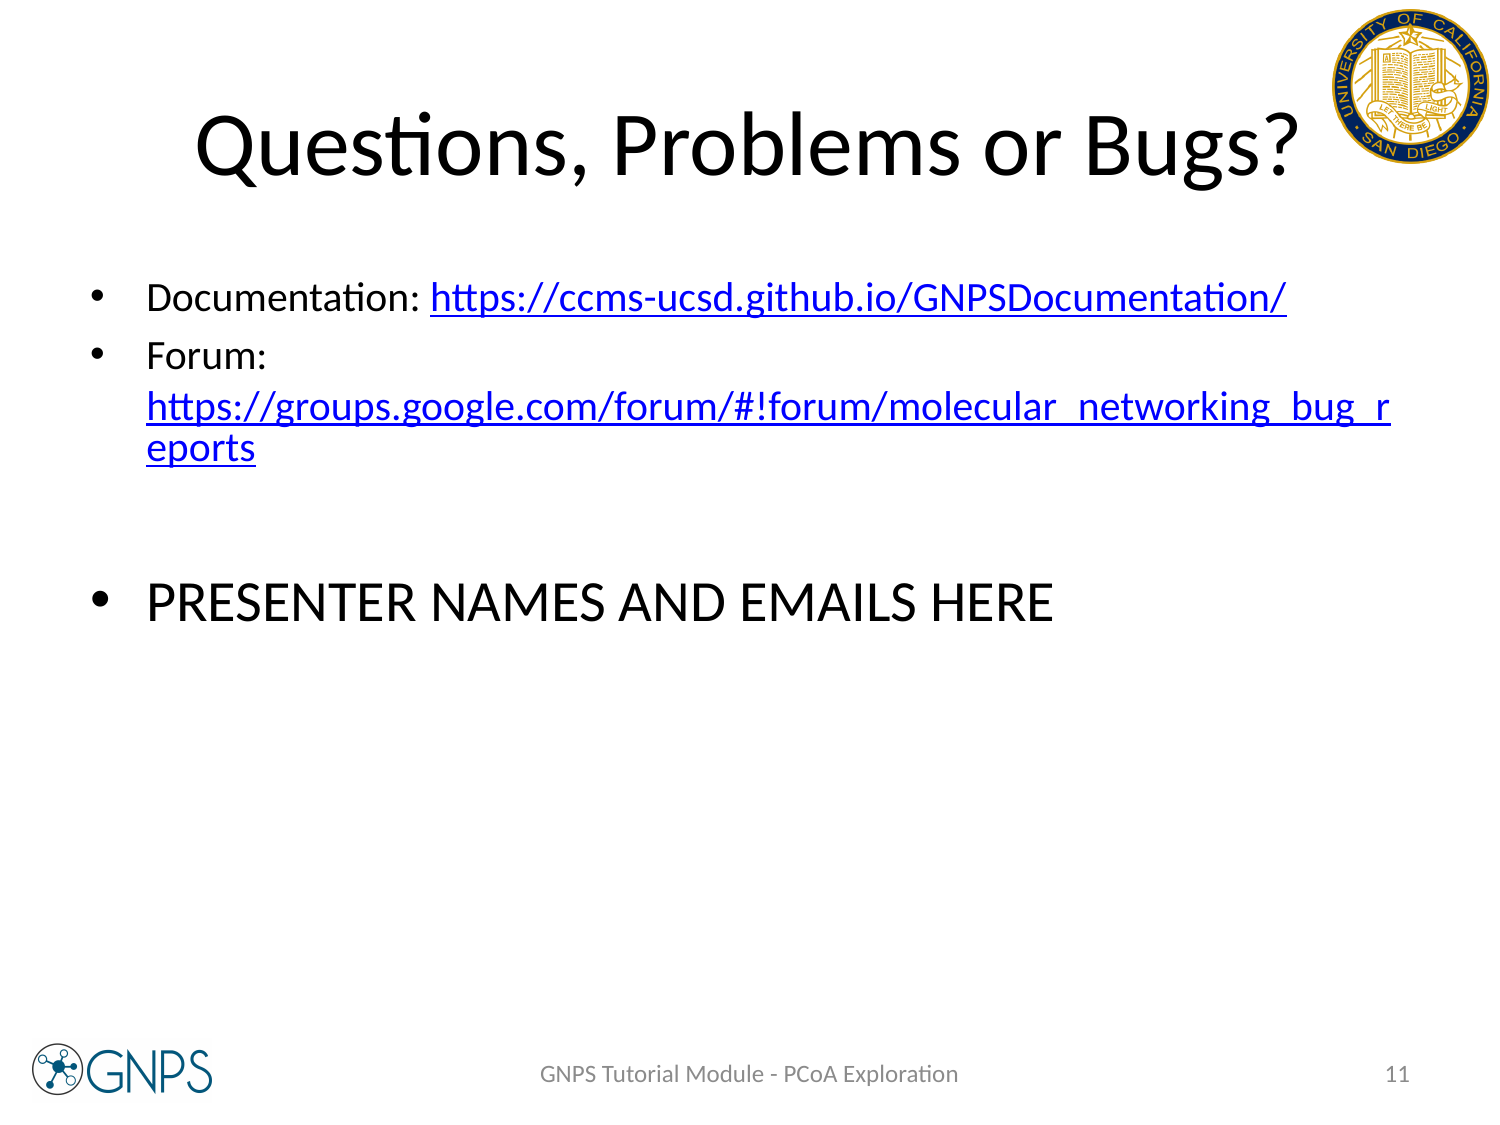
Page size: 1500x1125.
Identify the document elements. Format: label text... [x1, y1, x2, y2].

list Documentation: https://ccms-ucsd.github.io/GNPSDocumentation/ Forum: https://groups.google.com/forum/#!forum/molecular_networking_bug_reports PRESENTER NAMES AND EMAILS HERE [75, 262, 1425, 1005]
slide_number 11 [1074, 1042, 1425, 1103]
title Questions, Problems or Bugs? [75, 45, 1425, 233]
picture [1279, 7, 1500, 165]
picture [31, 1038, 212, 1103]
footer GNPS Tutorial Module - PCoA Exploration [512, 1042, 988, 1103]
